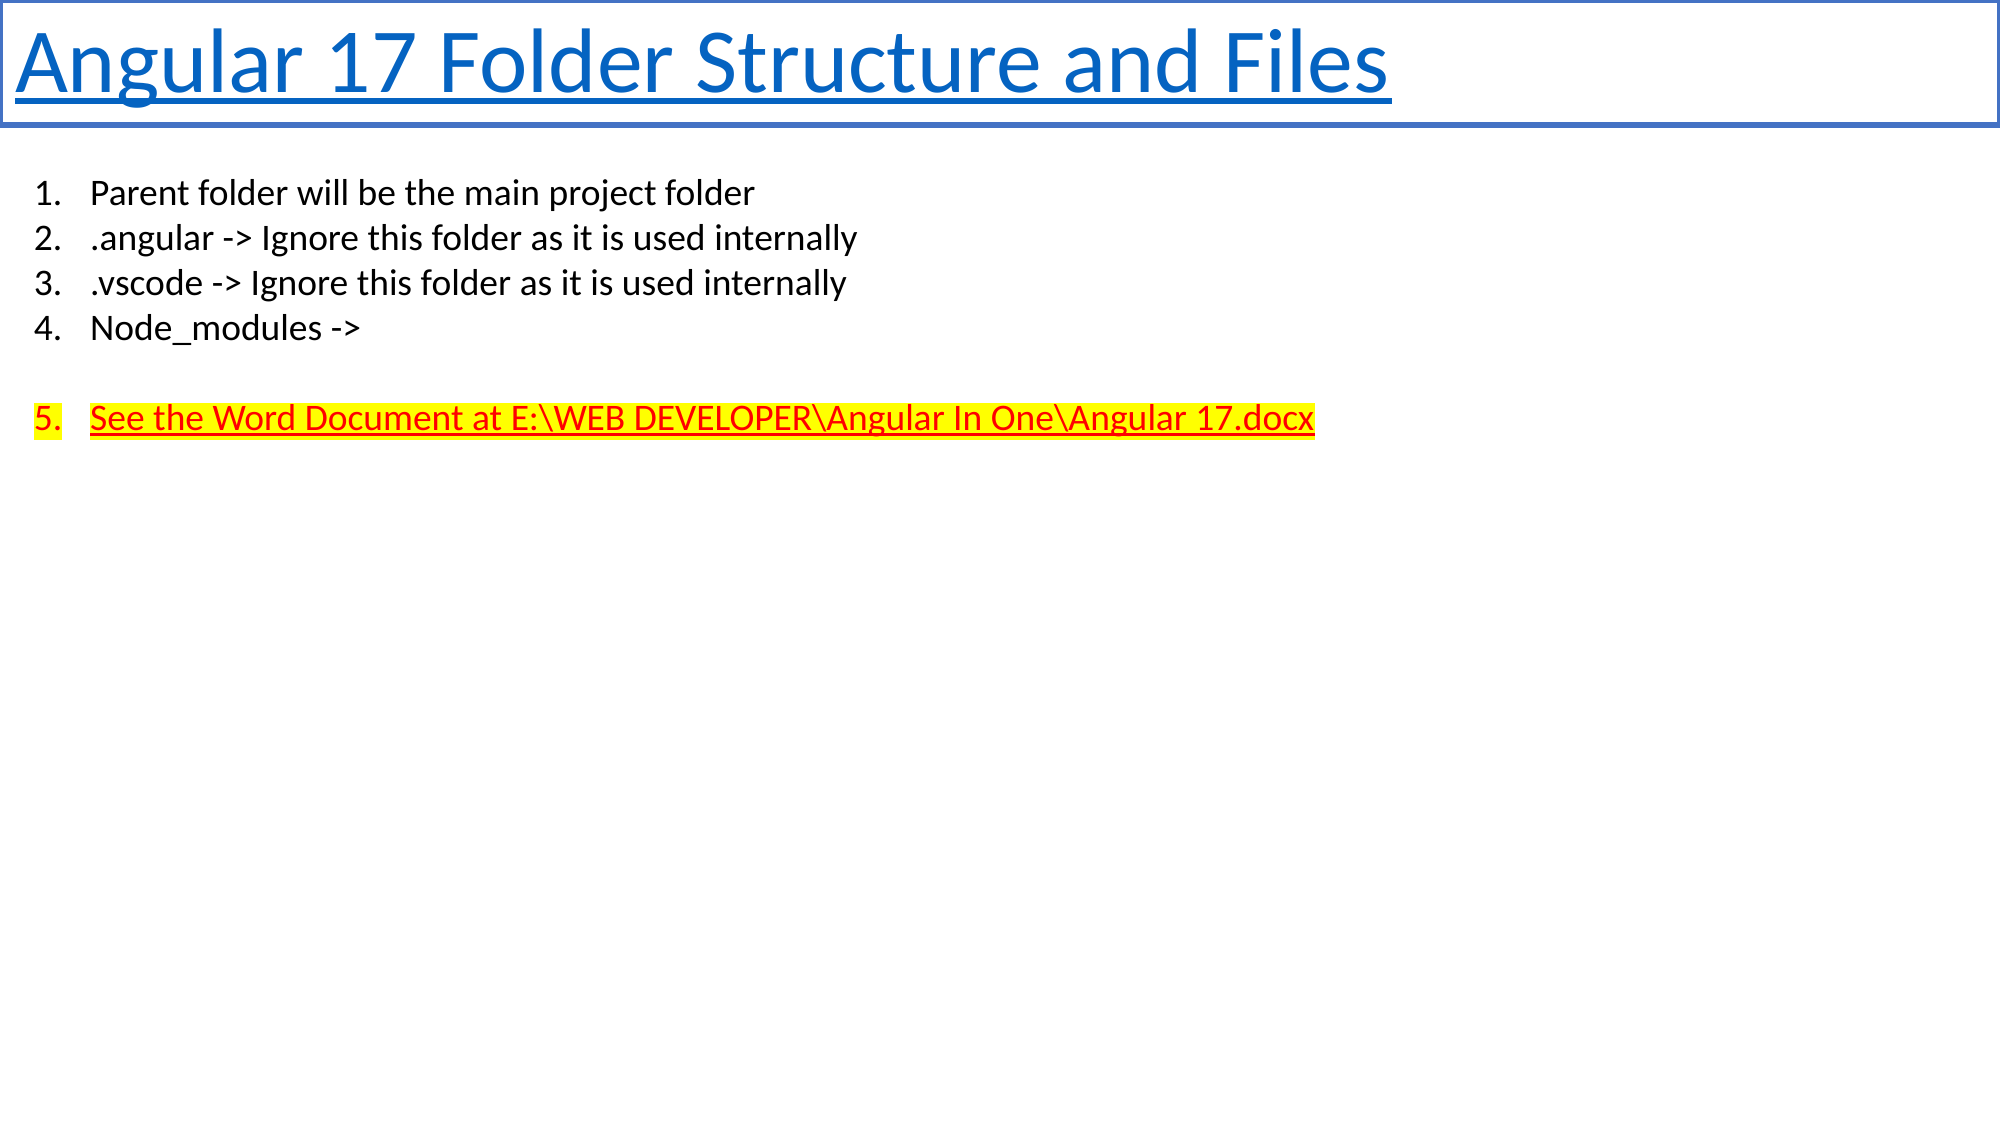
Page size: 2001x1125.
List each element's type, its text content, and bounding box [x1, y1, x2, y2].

text_box Parent folder will be the main project folder .angular -> Ignore this folder as it is used internally .vscode -> Ignore this folder as it is used internally Node_modules -> See the Word Document at E:\WEB DEVELOPER\Angular In One\Angular 17.docx [19, 160, 2000, 446]
text_box Angular 17 Folder Structure and Files [0, 0, 2000, 126]
